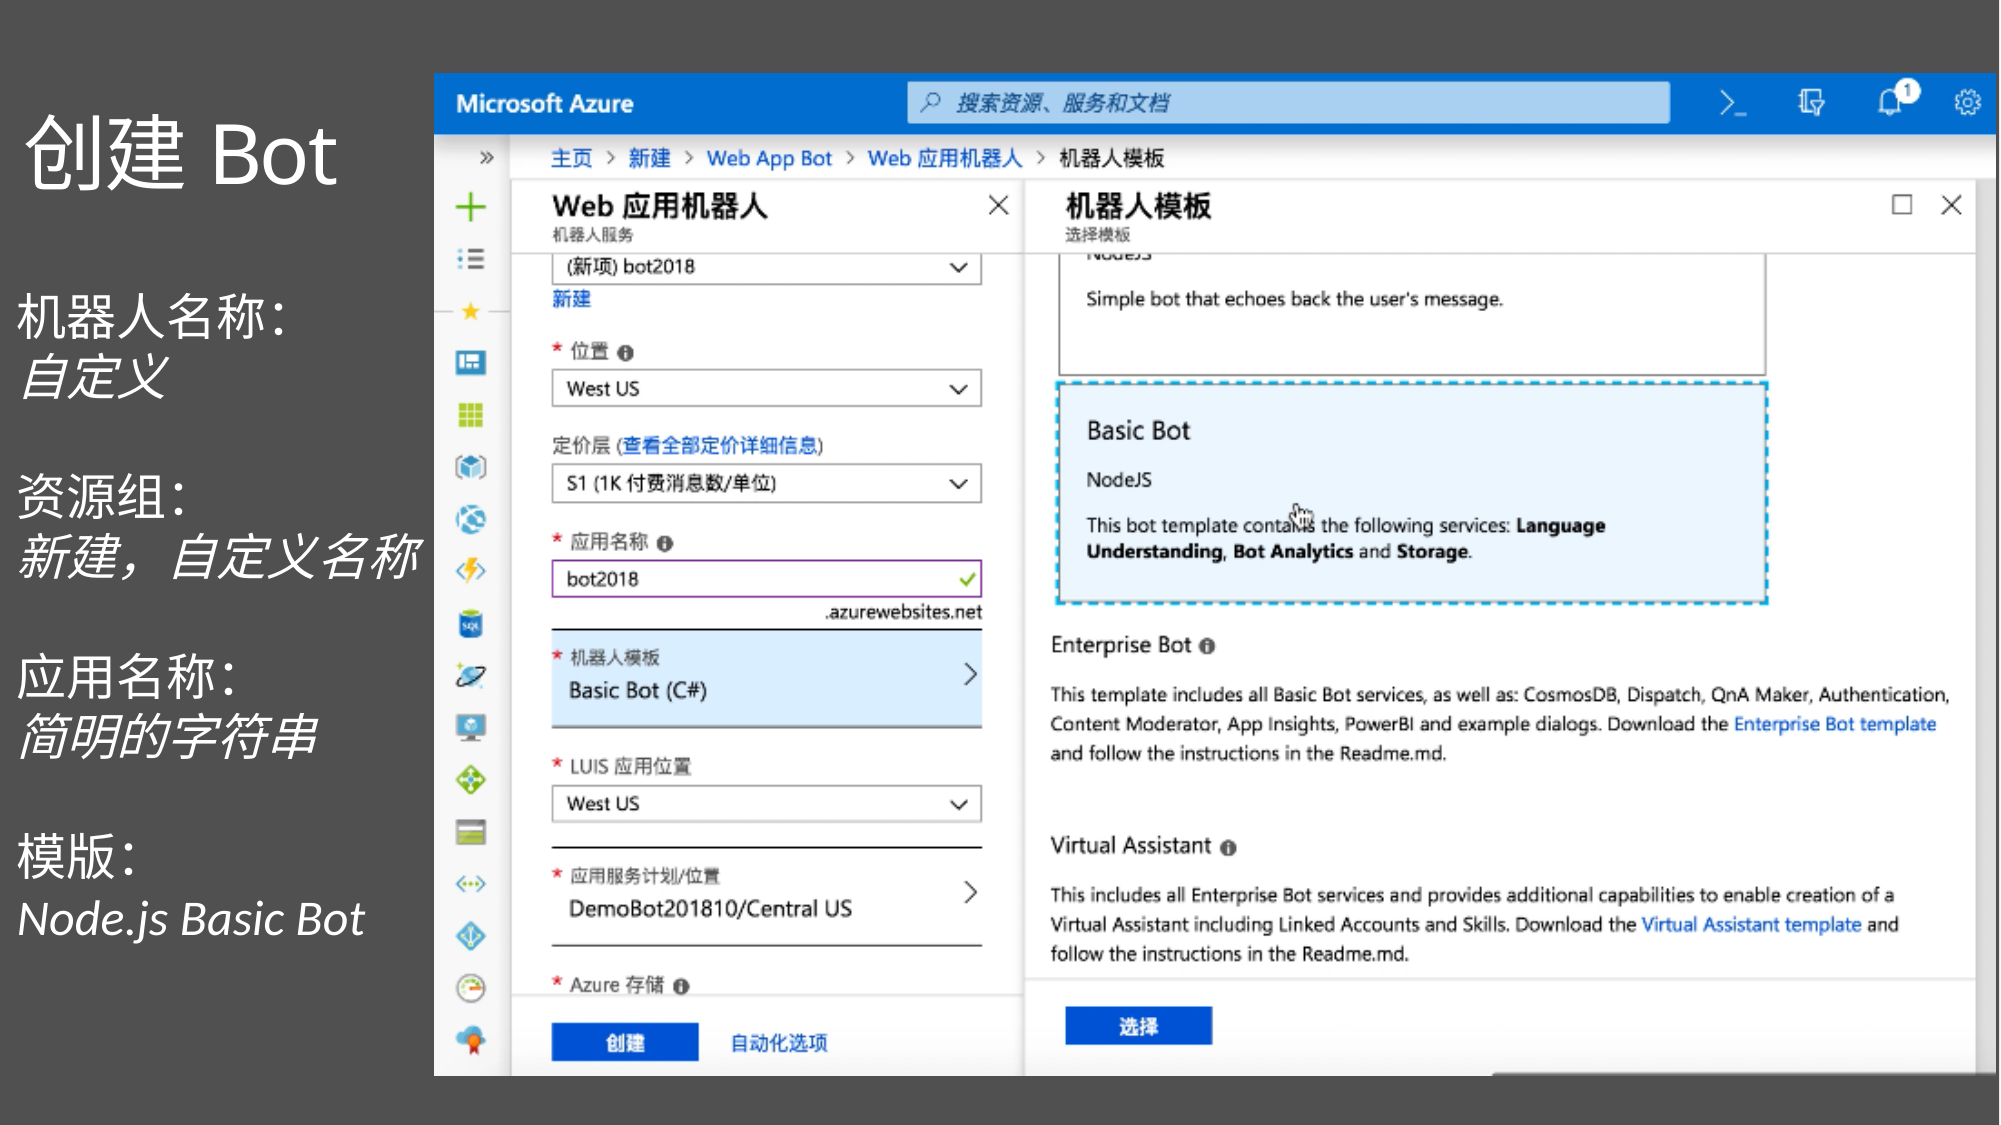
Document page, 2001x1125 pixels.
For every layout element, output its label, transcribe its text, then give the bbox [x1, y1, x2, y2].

picture [0, 0, 2000, 1125]
text_box 机器人名称： 自定义 资源组： 新建，自定义名称 应用名称： 简明的字符串 模版： Node.js Basic Bot [2, 277, 432, 953]
text_box 创建Bot [0, 97, 434, 278]
